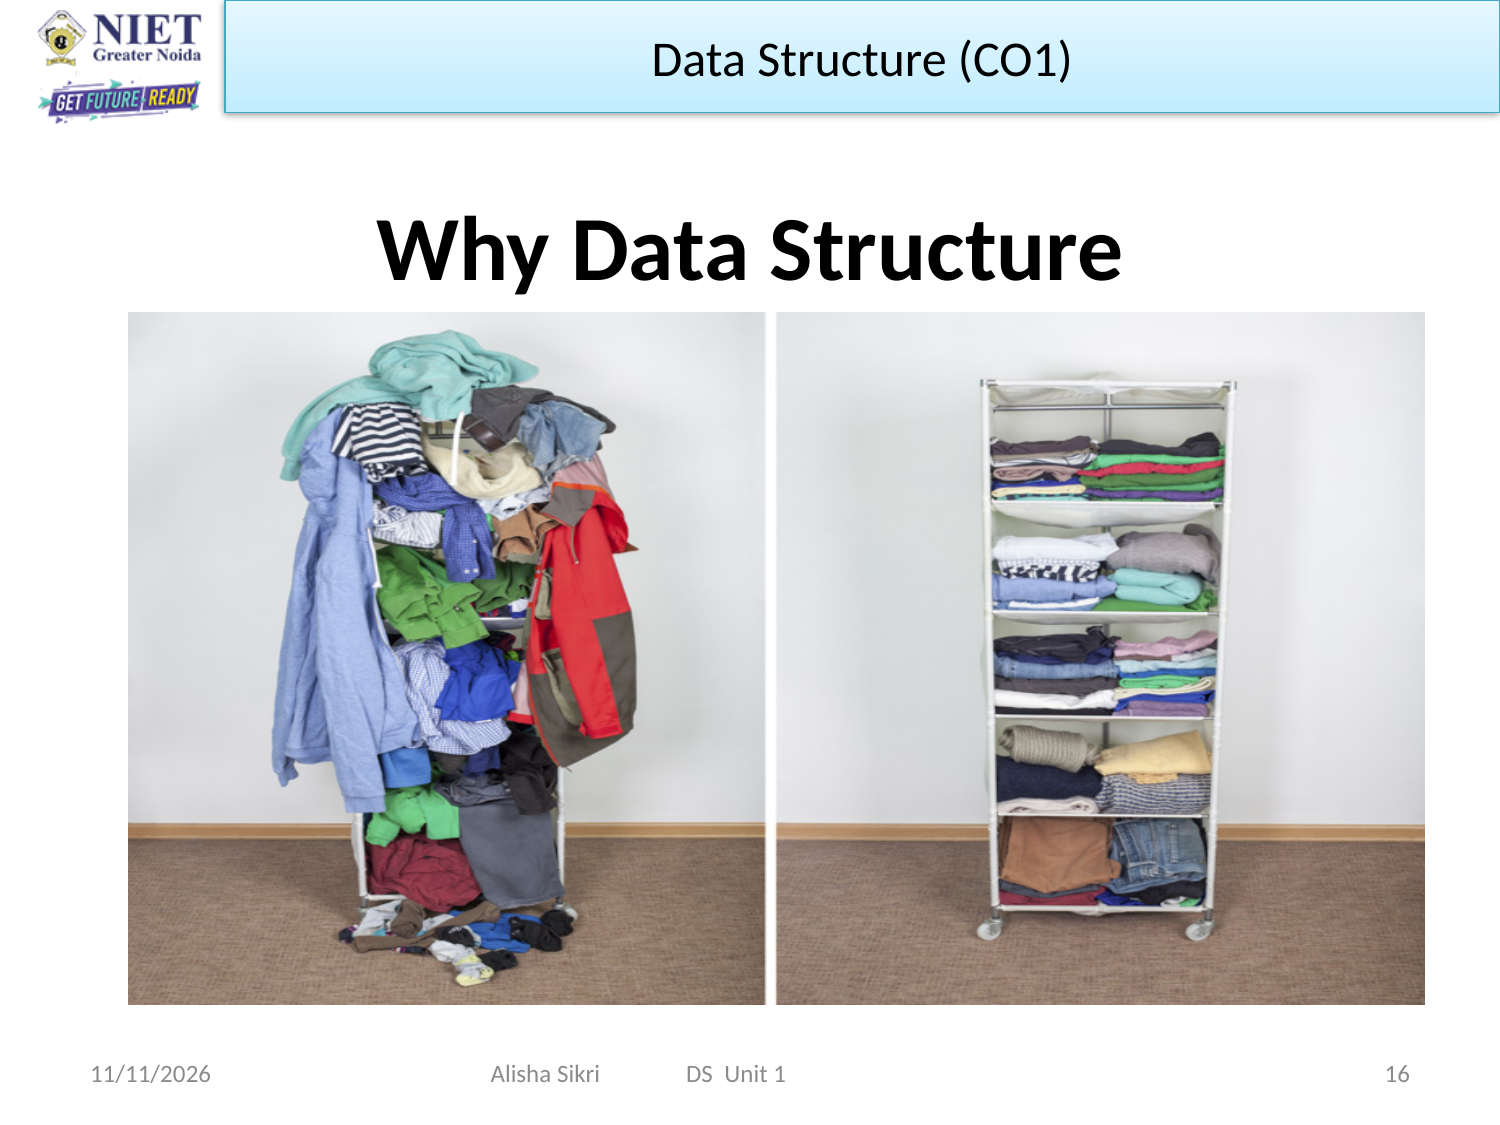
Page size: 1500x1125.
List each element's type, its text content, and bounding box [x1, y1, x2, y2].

picture [0, 0, 238, 135]
footer Alisha Sikri DS Unit 1 [462, 1042, 988, 1103]
text_box Data Structure (CO1) [238, 0, 1500, 113]
slide_number 16 [1074, 1042, 1425, 1103]
title Why Data Structure [75, 149, 1426, 338]
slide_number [75, 1042, 425, 1103]
picture [128, 312, 1426, 1006]
